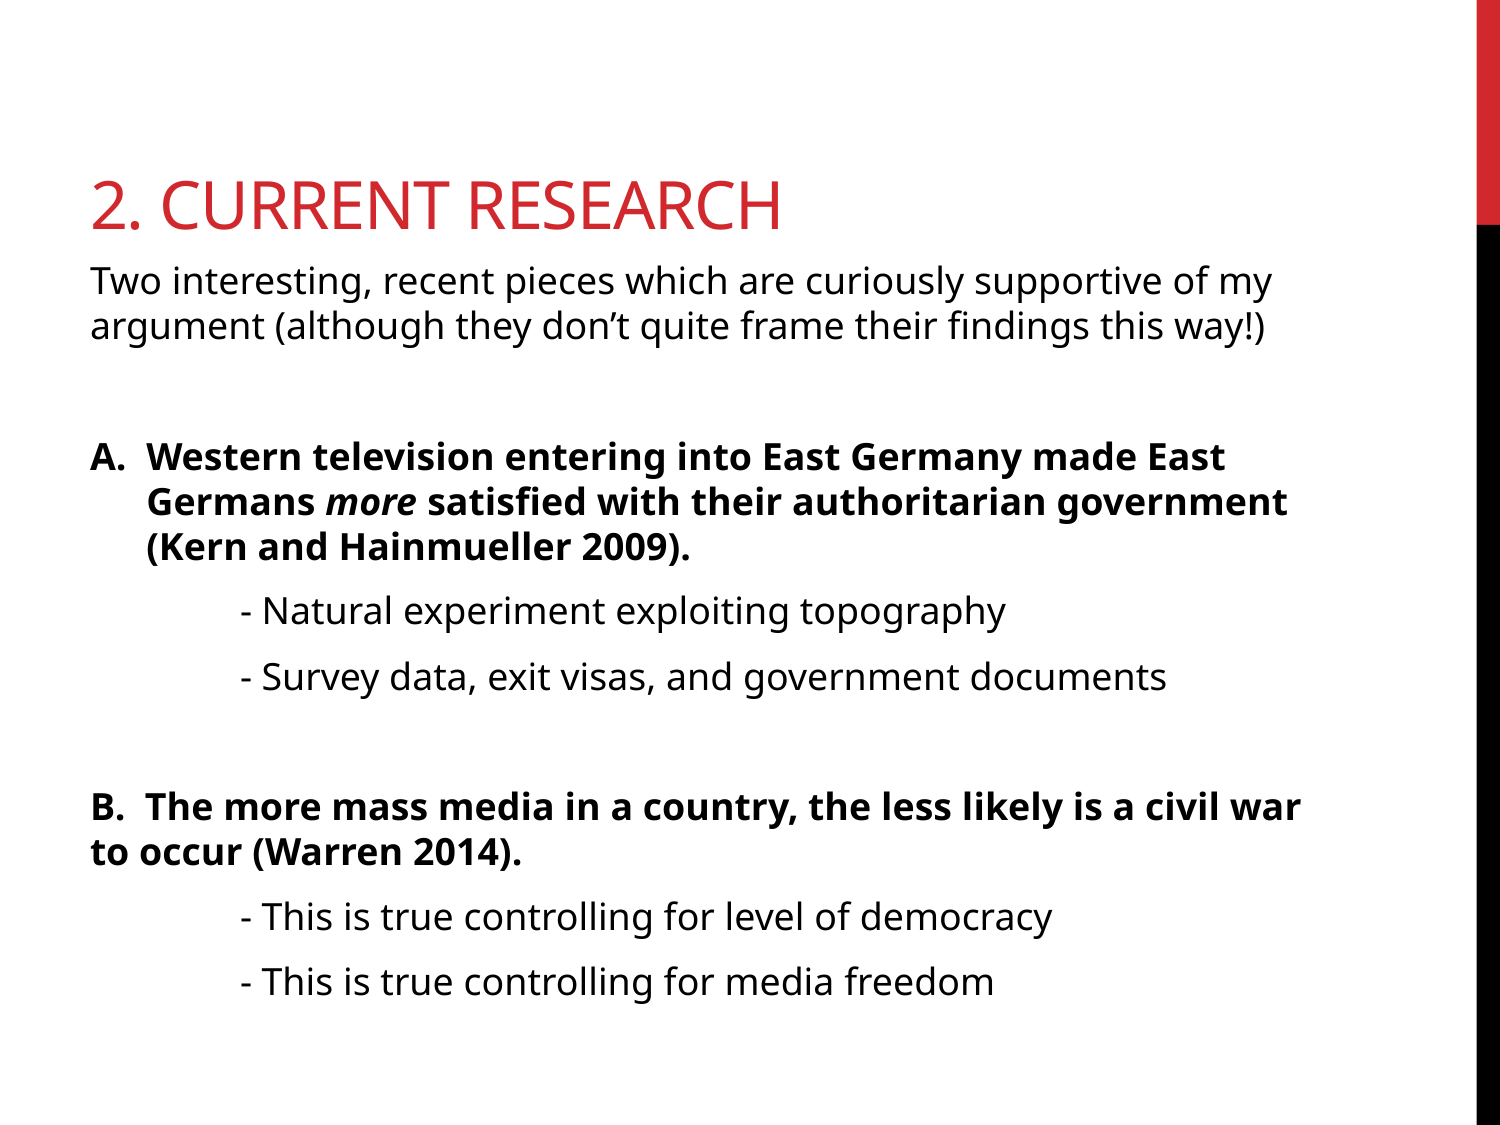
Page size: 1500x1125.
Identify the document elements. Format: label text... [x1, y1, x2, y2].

list Two interesting, recent pieces which are curiously supportive of my argument (although they don’t quite frame their findings this way!) Western television entering into East Germany made East Germans more satisfied with their authoritarian government (Kern and Hainmueller 2009). - Natural experiment exploiting topography - Survey data, exit visas, and government documents B. The more mass media in a country, the less likely is a civil war to occur (Warren 2014). - This is true controlling for level of democracy - This is true controlling for media freedom [75, 250, 1325, 1005]
title 2. Current Research [75, 25, 1025, 250]
